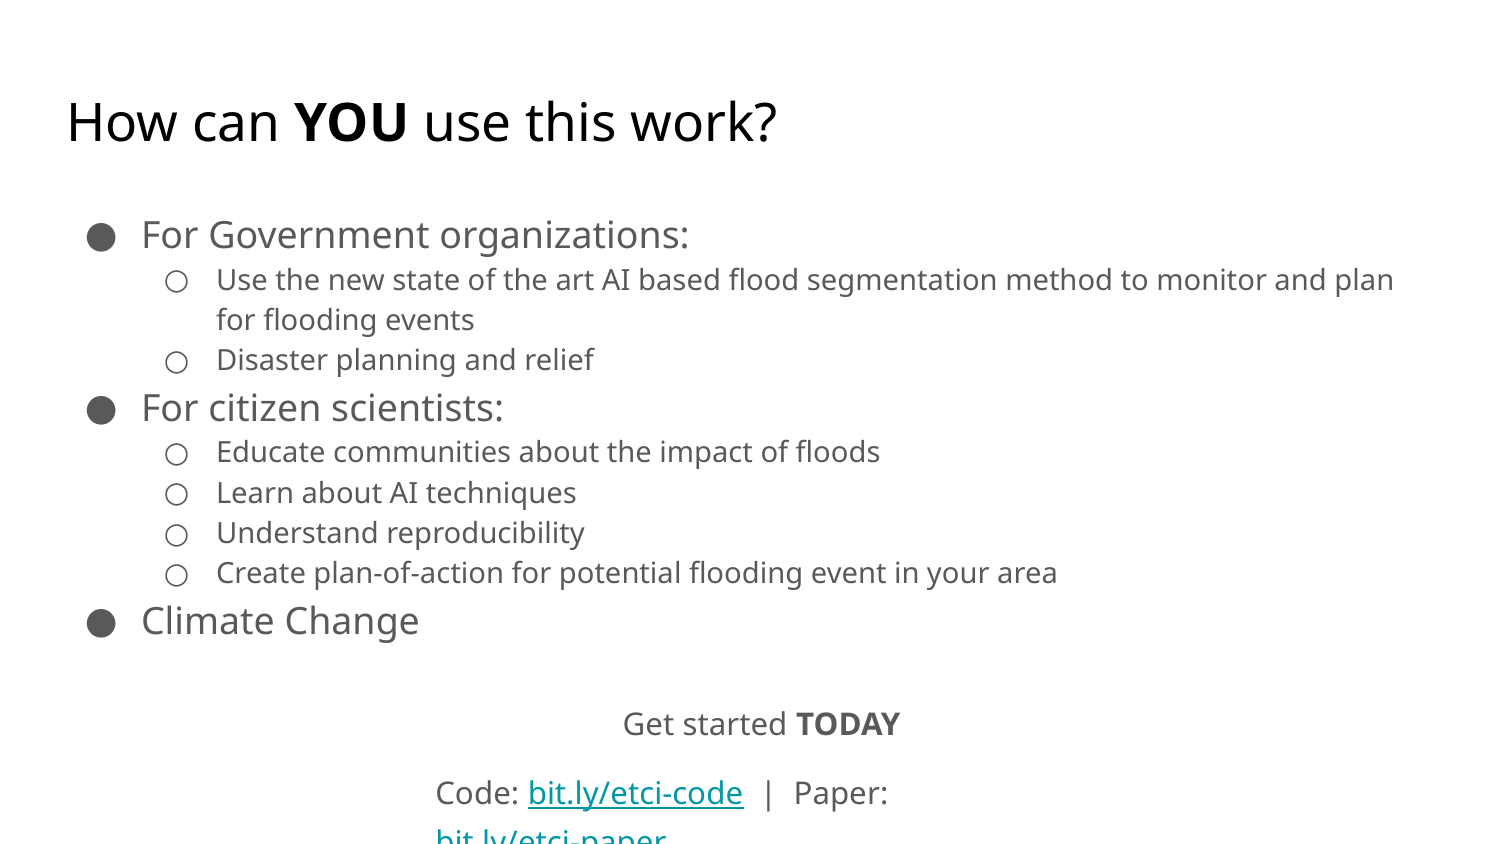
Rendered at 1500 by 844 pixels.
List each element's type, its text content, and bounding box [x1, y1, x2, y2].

list For Government organizations: Use the new state of the art AI based flood segmentation method to monitor and plan for flooding events Disaster planning and relief For citizen scientists: Educate communities about the impact of floods Learn about AI techniques Understand reproducibility Create plan-of-action for potential flooding event in your area Climate Change [51, 189, 1449, 750]
title How can YOU use this work? [51, 72, 1449, 167]
text_box Get started TODAY Code: bit.ly/etci-code | Paper: bit.ly/etci-paper [420, 683, 1111, 844]
